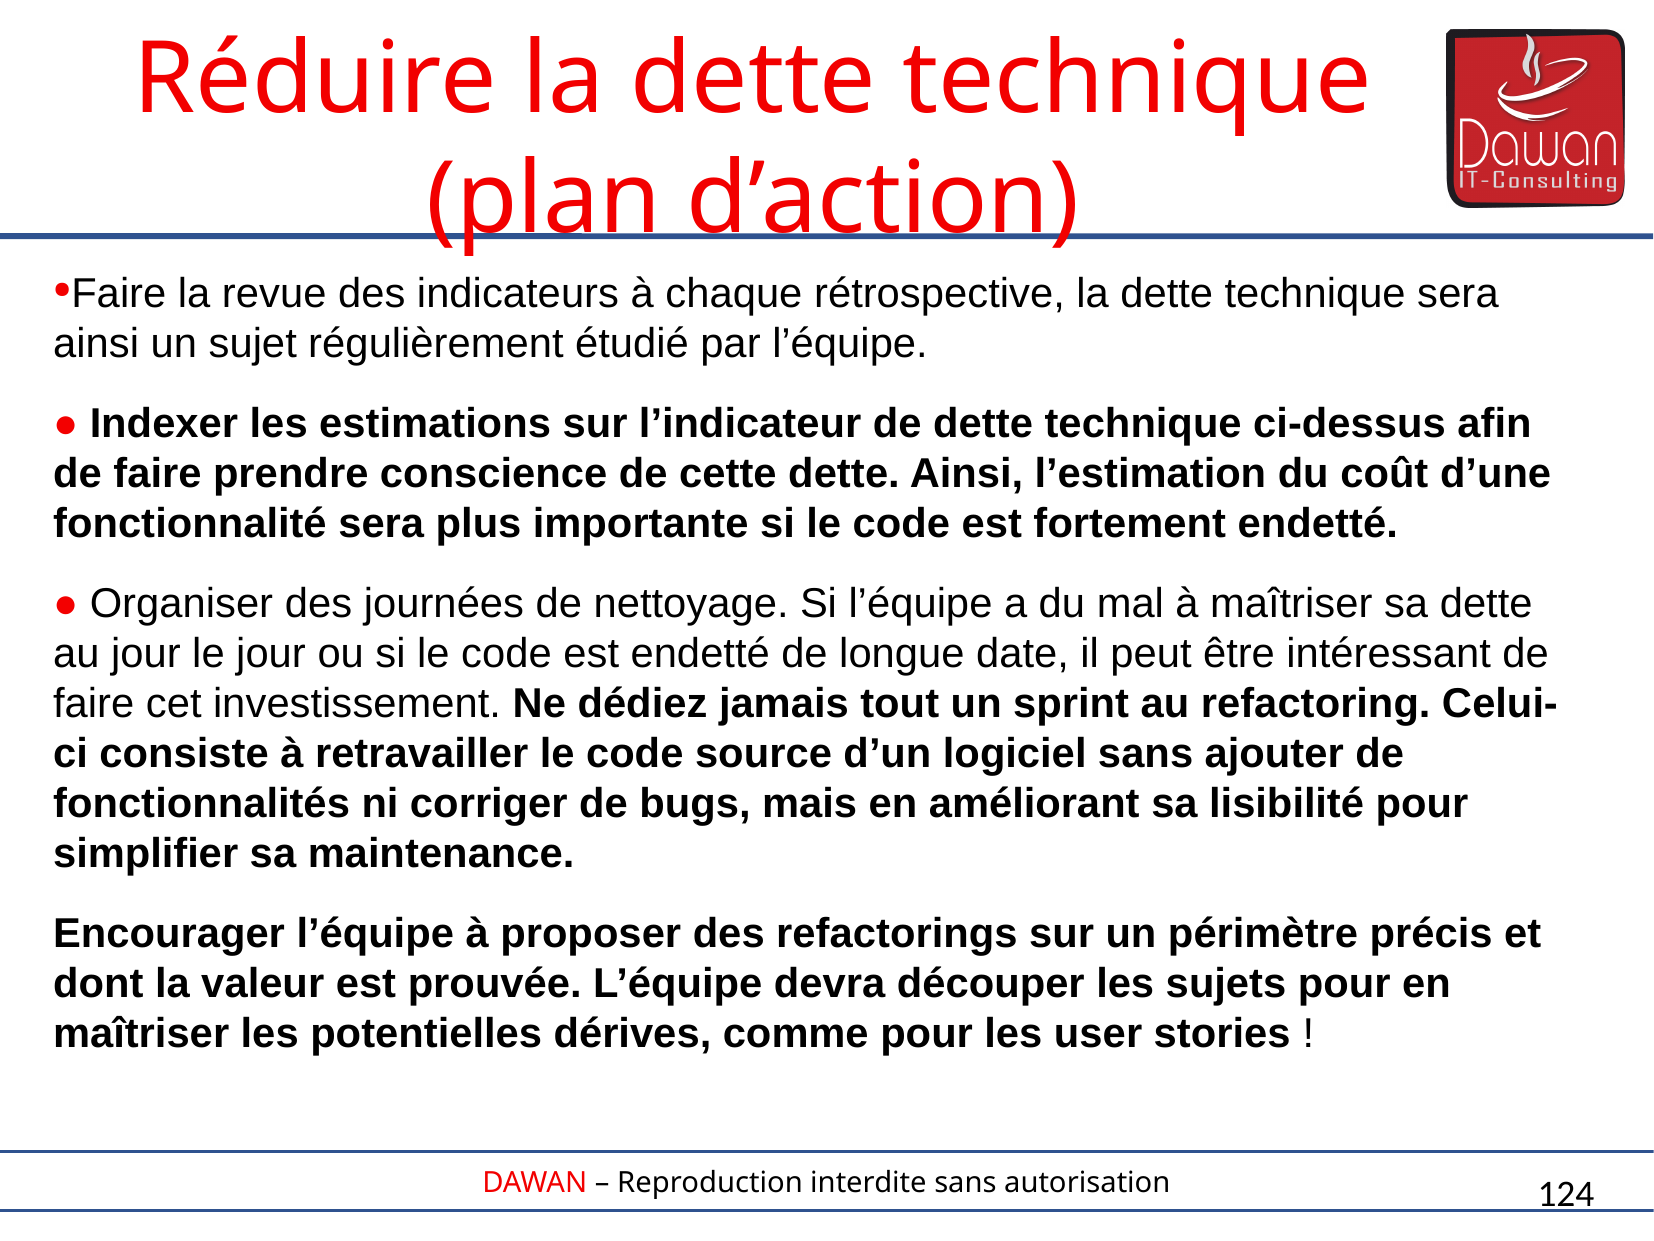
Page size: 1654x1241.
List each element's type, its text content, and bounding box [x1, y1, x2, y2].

text_box 124 [1535, 1169, 1595, 1233]
picture [1447, 29, 1625, 208]
list Faire la revue des indicateurs à chaque rétrospective, la dette technique sera ainsi un sujet régulièrement étudié par l’équipe. ● Indexer les estimations sur l’indicateur de dette technique ci-dessus afin de faire prendre conscience de cette dette. Ainsi, l’estimation du coût d’une fonctionnalité sera plus importante si le code est fortement endetté. ● Organiser des journées de nettoyage. Si l’équipe a du mal à maîtriser sa dette au jour le jour ou si le code est endetté de longue date, il peut être intéressant de faire cet investissement. Ne dédiez jamais tout un sprint au refactoring. Celui-ci consiste à retravailler le code source d’un logiciel sans ajouter de fonctionnalités ni corriger de bugs, mais en améliorant sa lisibilité pour simplifier sa maintenance. Encourager l’équipe à proposer des refactorings sur un périmètre précis et dont la valeur est prouvée. L’équipe devra découper les sujets pour en maîtriser les potentielles dérives, comme pour les user stories ! [53, 265, 1589, 1109]
title Réduire la dette technique (plan d’action) [59, 16, 1447, 250]
